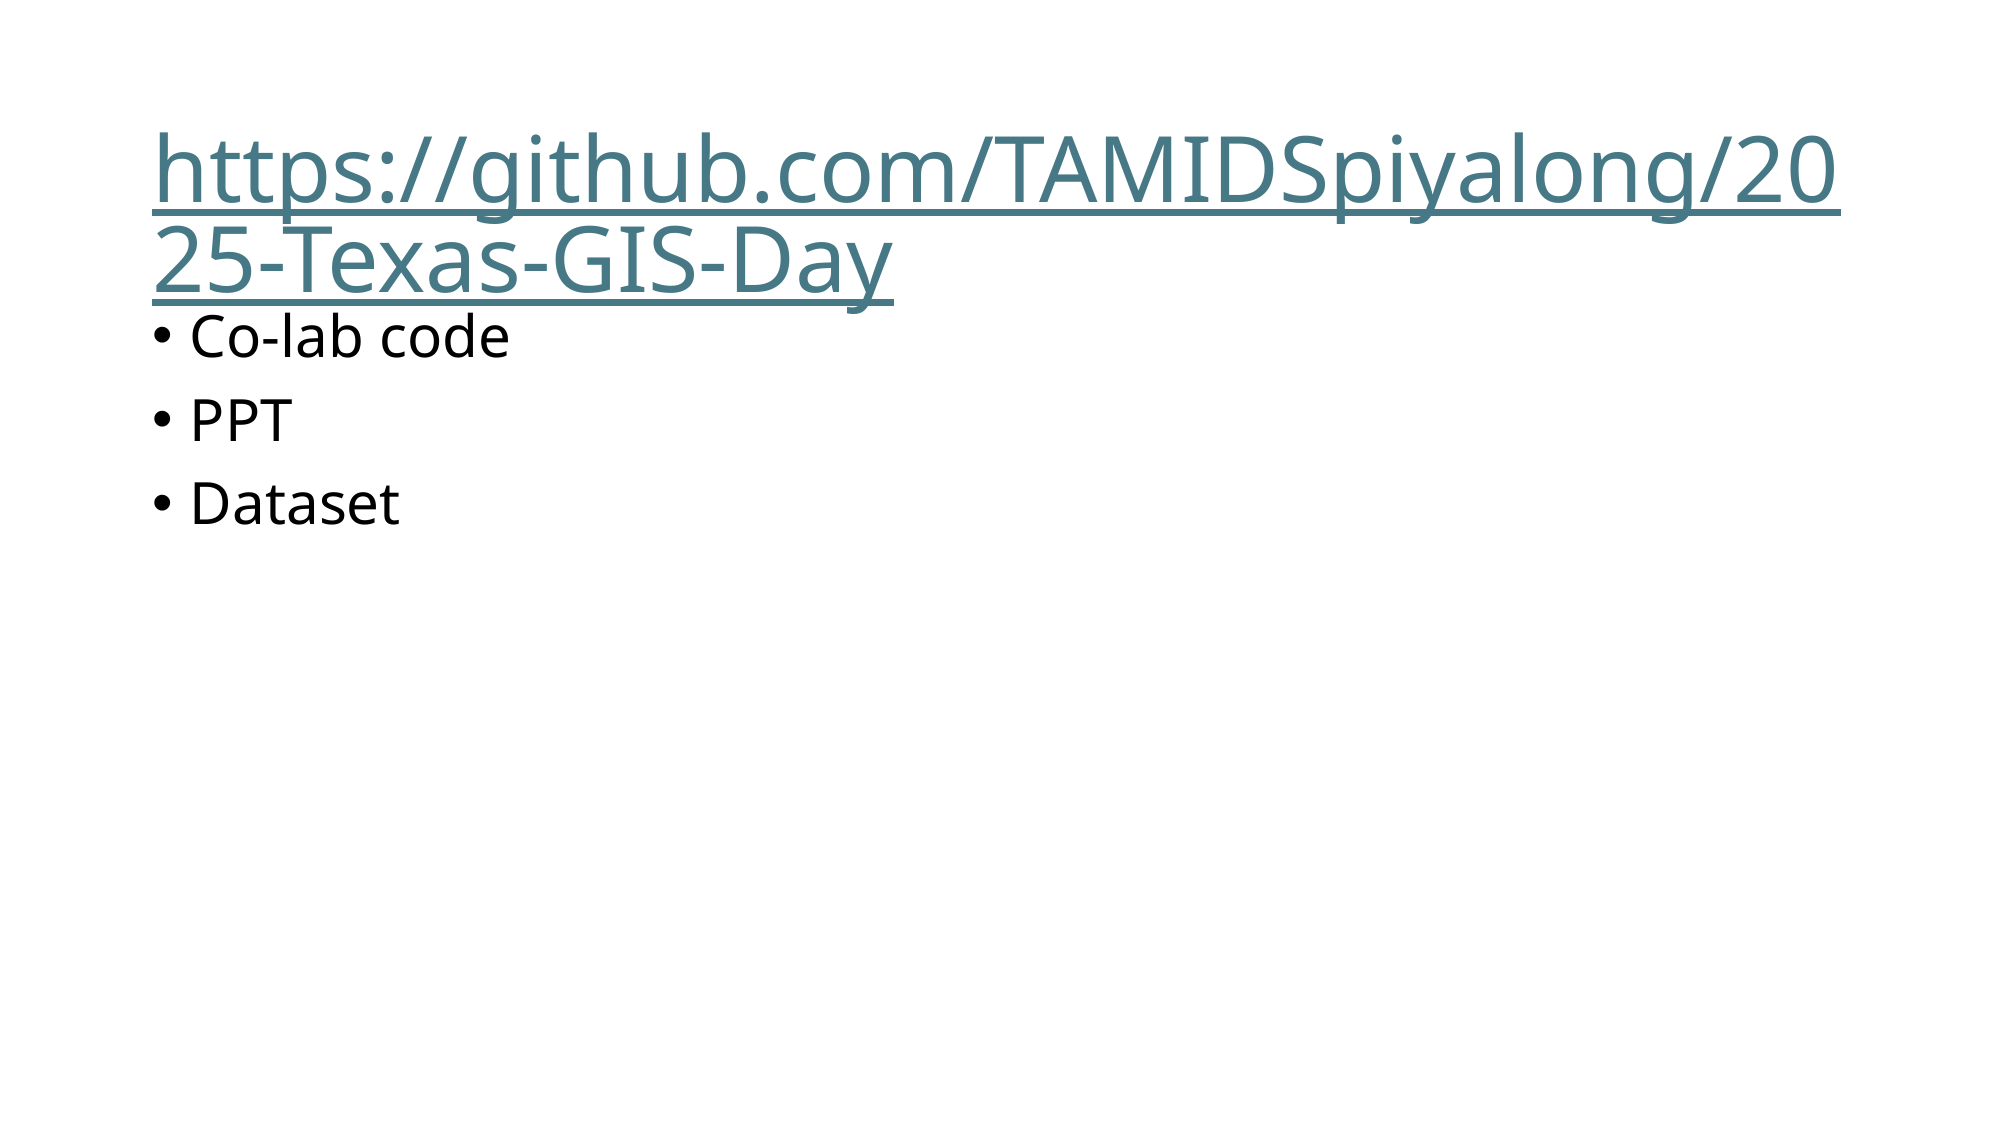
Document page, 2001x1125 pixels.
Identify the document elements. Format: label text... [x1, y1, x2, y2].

title https://github.com/TAMIDSpiyalong/2025-Texas-GIS-Day [137, 59, 1863, 278]
list Co-lab code PPT Dataset [137, 299, 1863, 1014]
